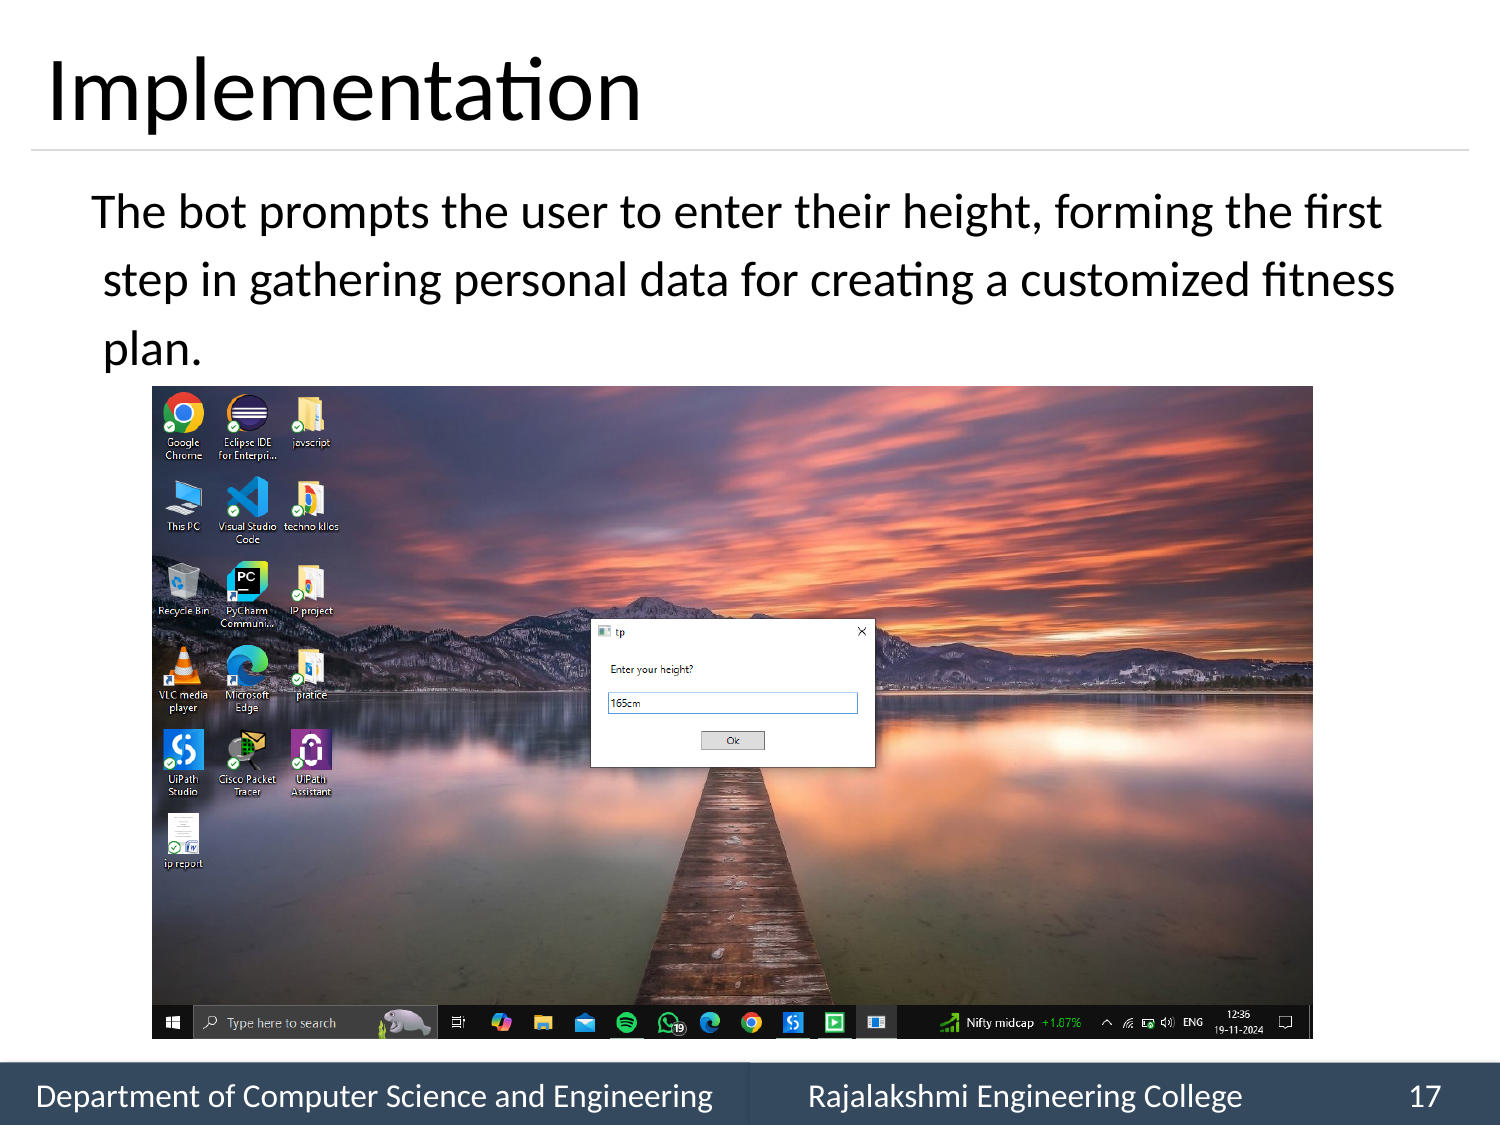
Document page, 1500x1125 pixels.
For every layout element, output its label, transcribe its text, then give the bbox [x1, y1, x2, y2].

title Implementation [31, 17, 1469, 150]
picture [152, 386, 1313, 1040]
list The bot prompts the user to enter their height, forming the first step in gathering personal data for creating a customized fitness plan. [31, 162, 1469, 1038]
